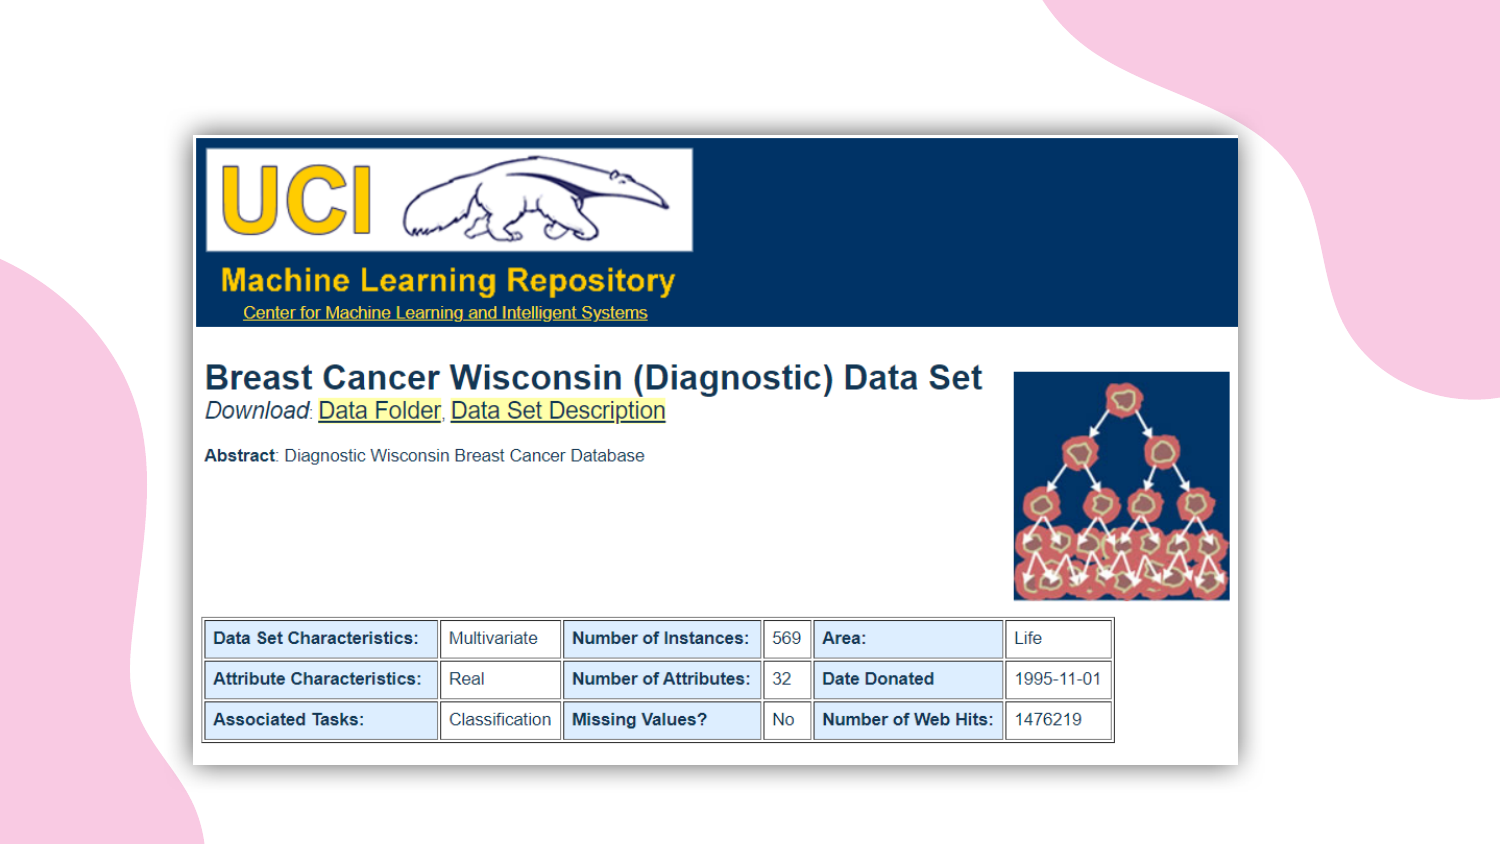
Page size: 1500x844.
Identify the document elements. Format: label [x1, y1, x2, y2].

picture [193, 135, 1238, 765]
